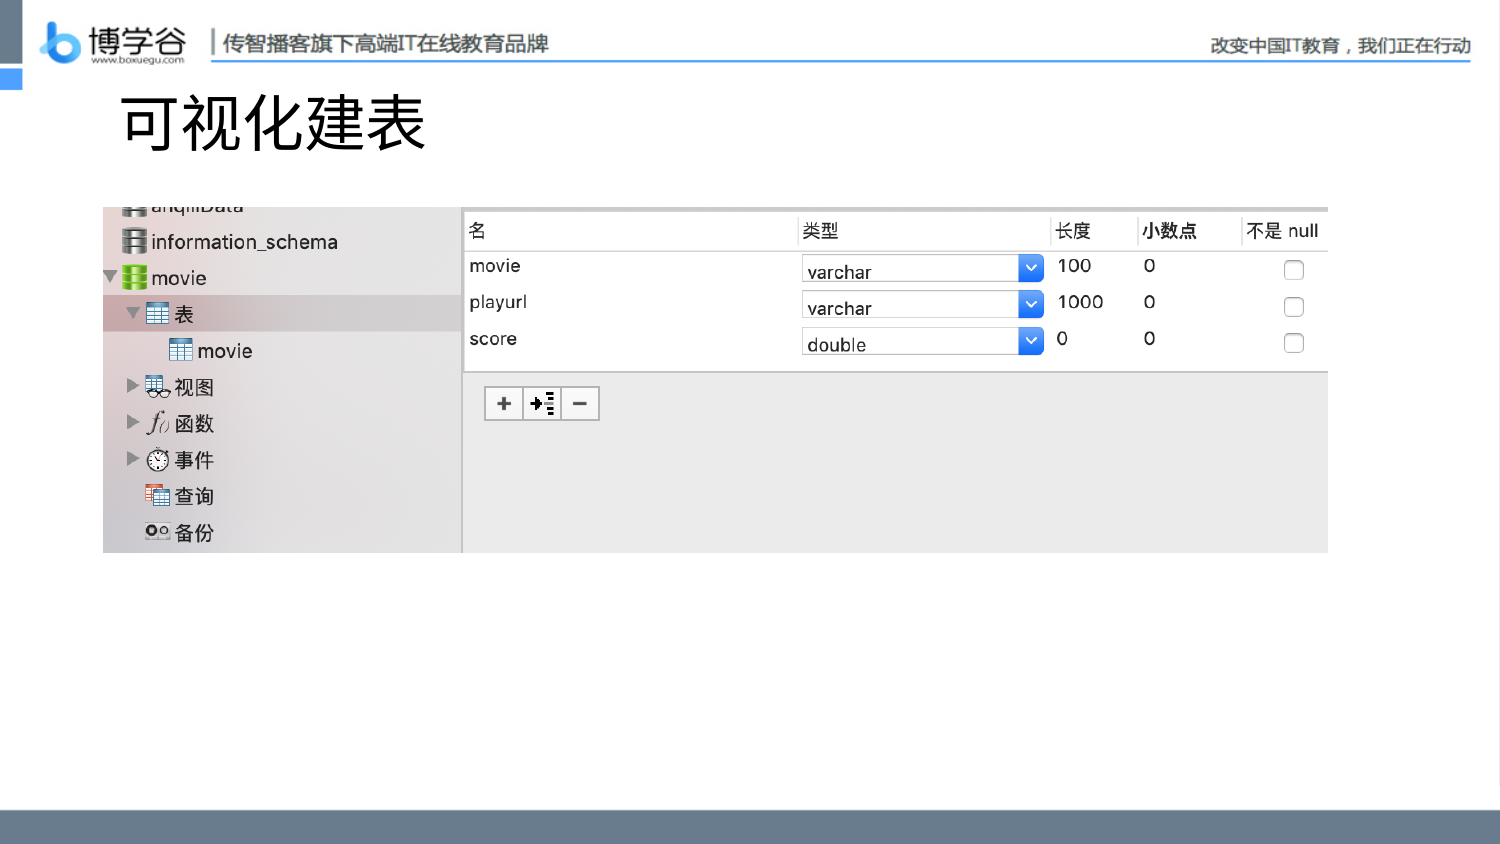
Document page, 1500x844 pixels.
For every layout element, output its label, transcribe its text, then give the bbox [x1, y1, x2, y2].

picture [0, 0, 1500, 844]
title 可视化建表 [103, 44, 1397, 208]
